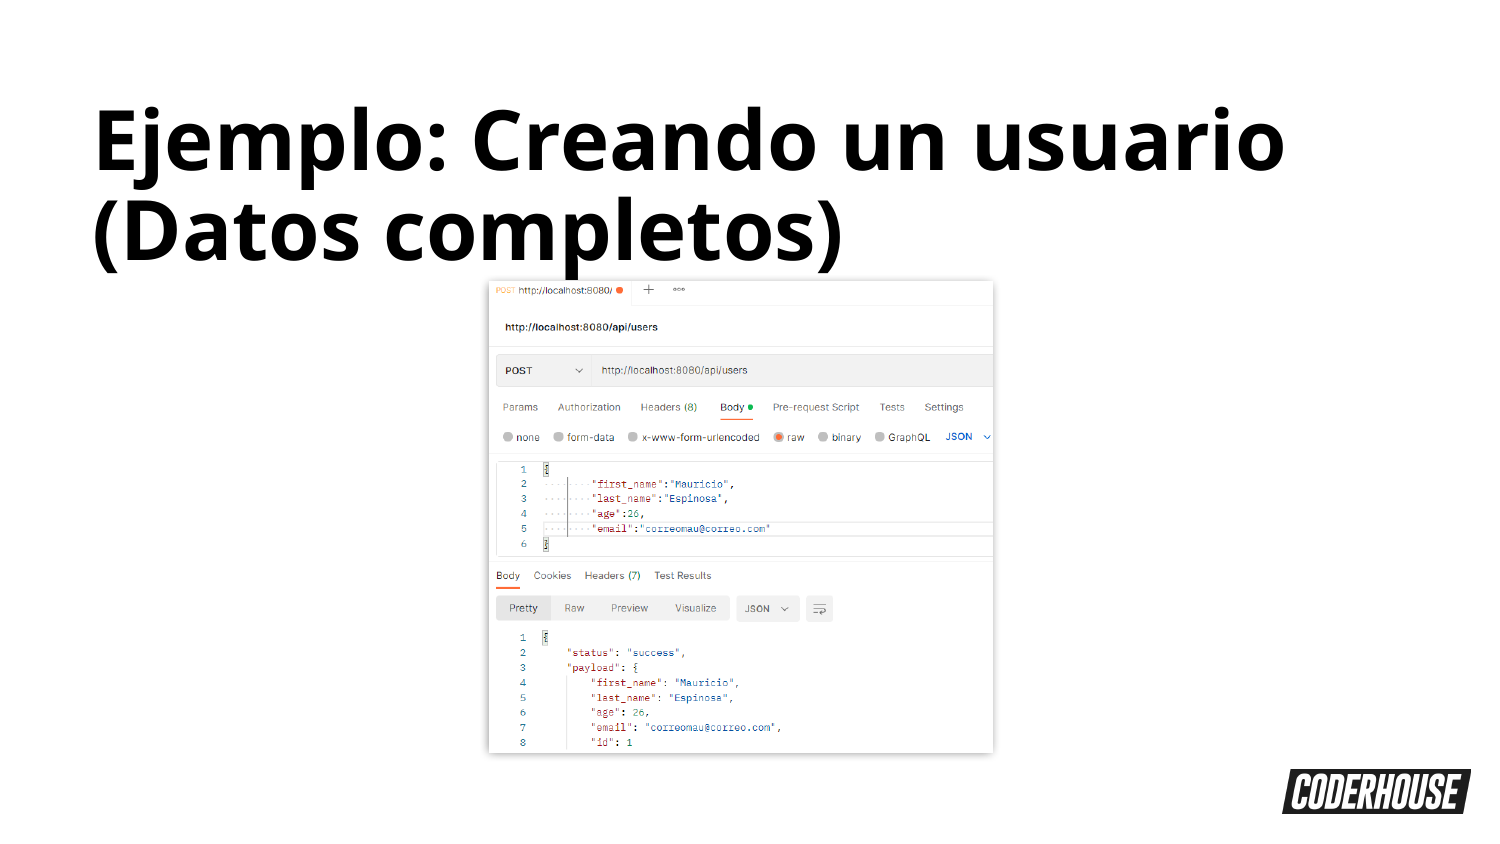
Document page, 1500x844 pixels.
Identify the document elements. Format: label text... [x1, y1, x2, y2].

picture [489, 281, 993, 753]
text_box Ejemplo: Creando un usuario (Datos completos) [77, 83, 1422, 294]
picture [1281, 769, 1471, 814]
